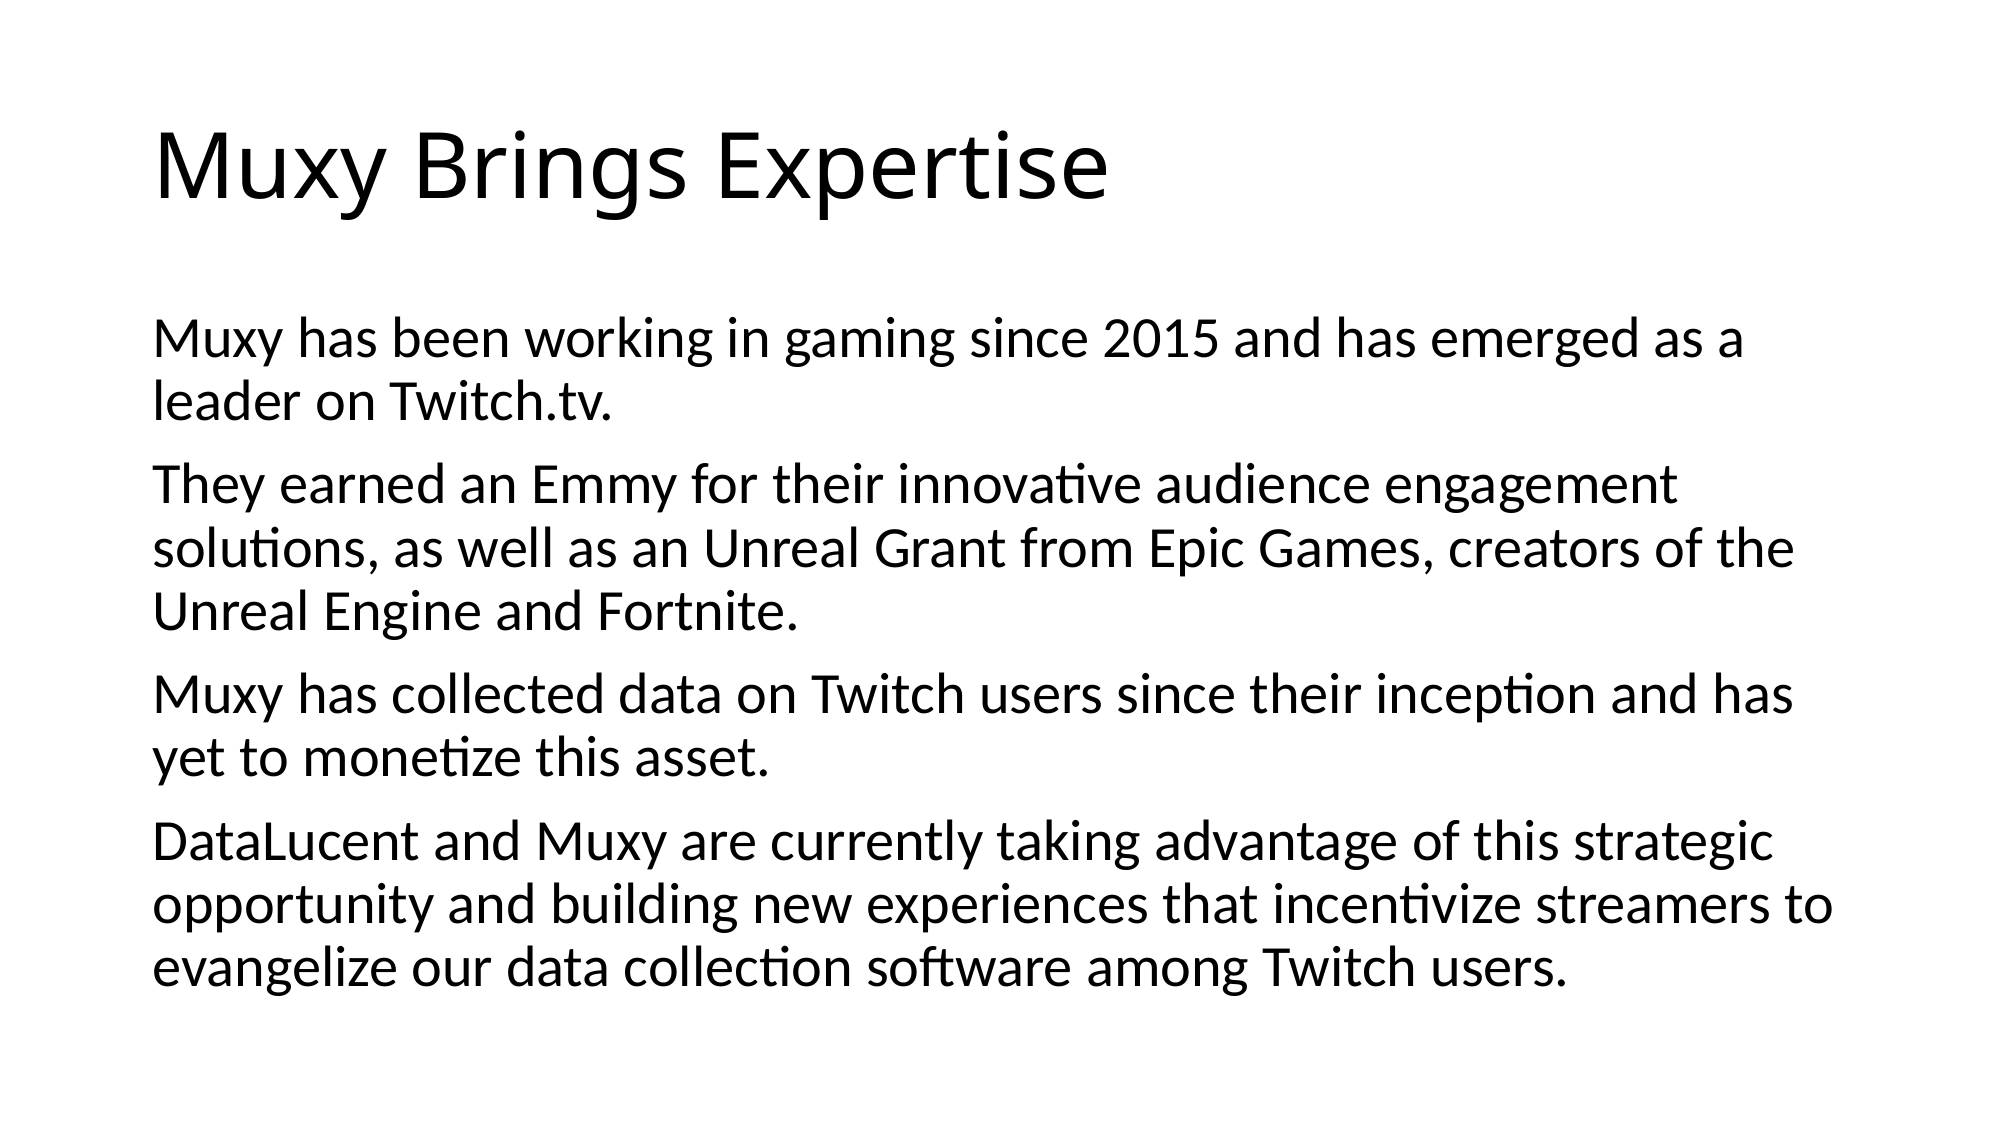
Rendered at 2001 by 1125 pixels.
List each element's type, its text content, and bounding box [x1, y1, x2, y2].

list Muxy has been working in gaming since 2015 and has emerged as a leader on Twitch.tv. They earned an Emmy for their innovative audience engagement solutions, as well as an Unreal Grant from Epic Games, creators of the Unreal Engine and Fortnite. Muxy has collected data on Twitch users since their inception and has yet to monetize this asset. DataLucent and Muxy are currently taking advantage of this strategic opportunity and building new experiences that incentivize streamers to evangelize our data collection software among Twitch users. [137, 299, 1863, 1014]
title Muxy Brings Expertise [137, 59, 1863, 278]
